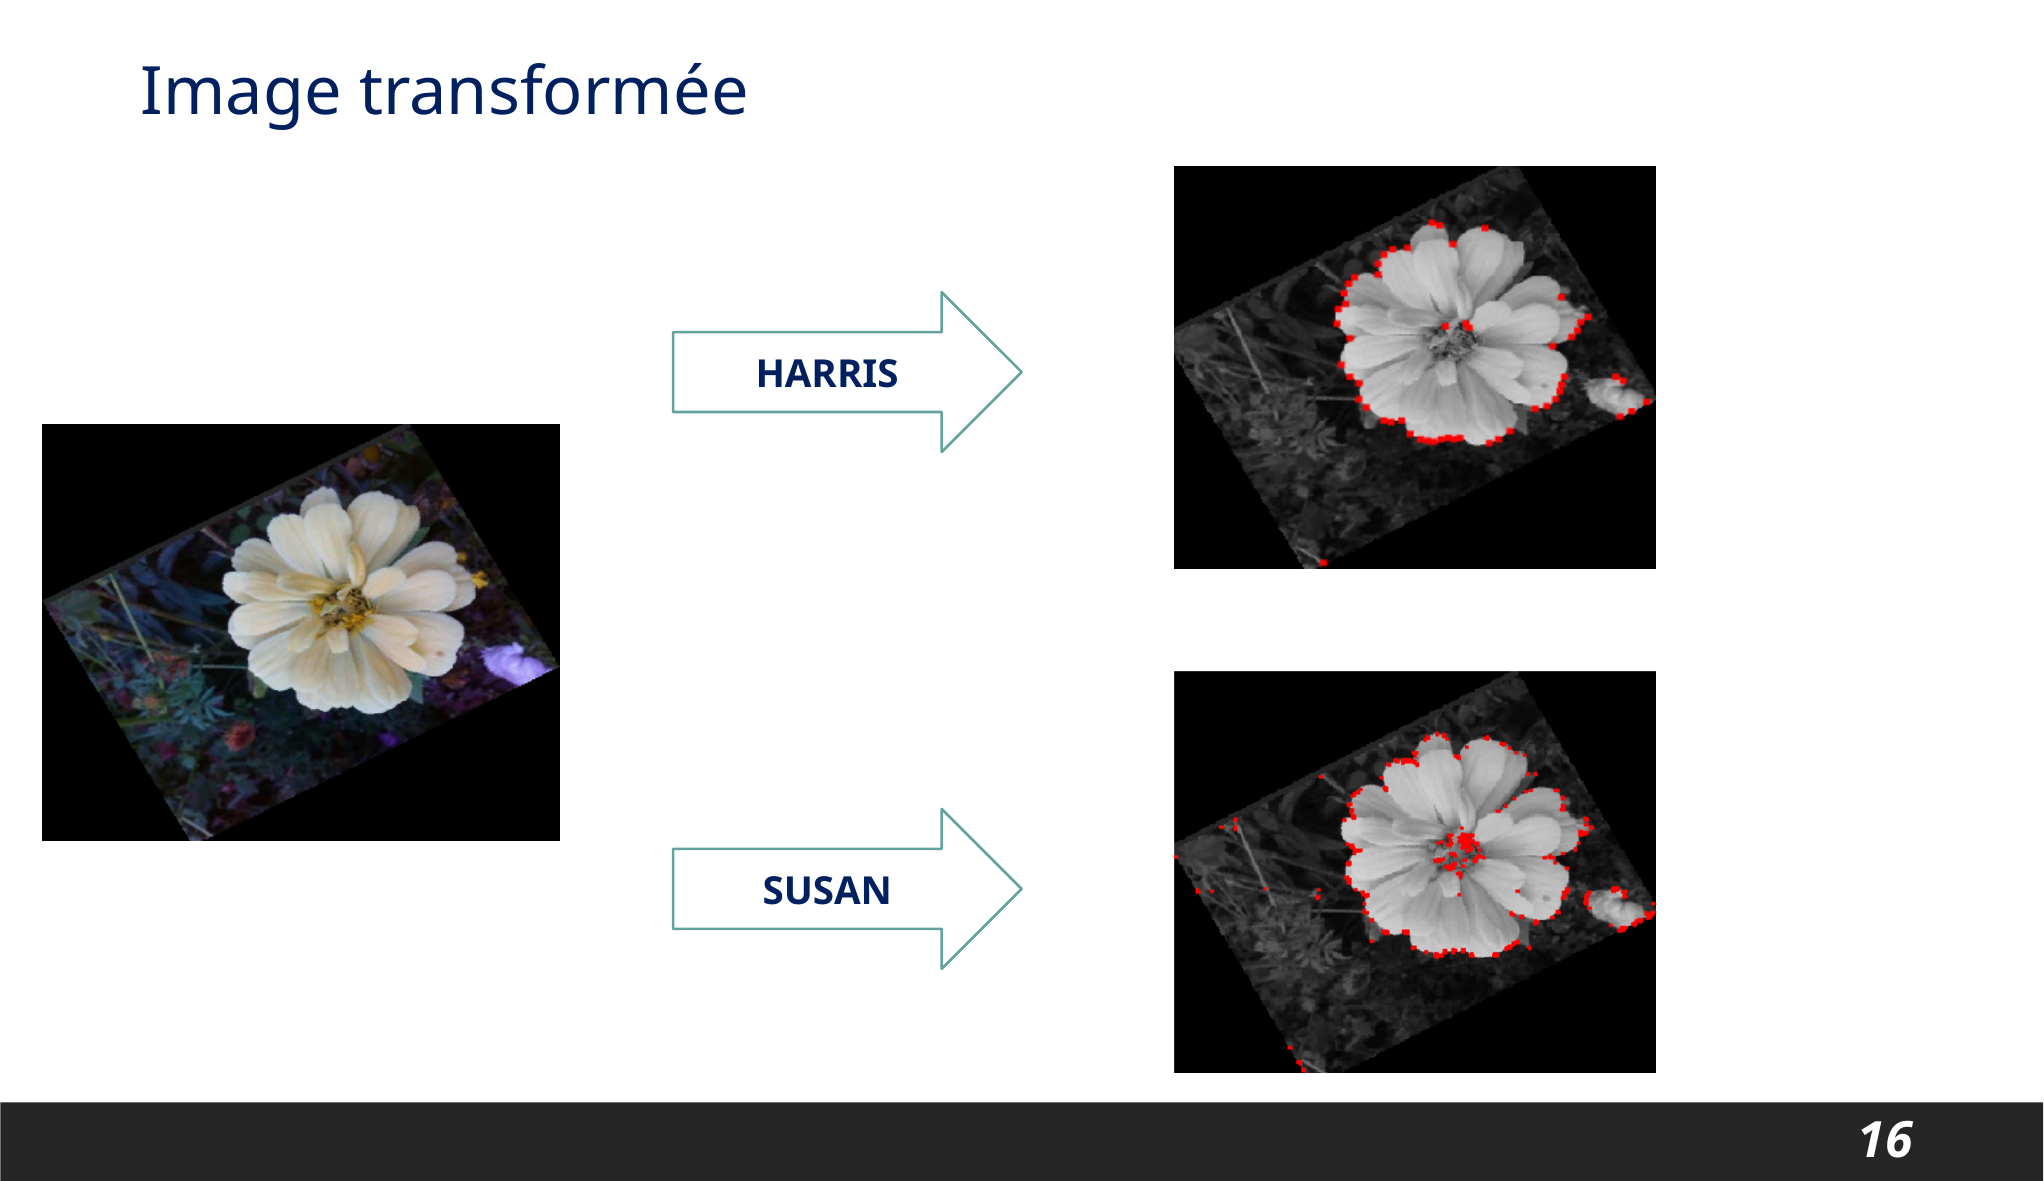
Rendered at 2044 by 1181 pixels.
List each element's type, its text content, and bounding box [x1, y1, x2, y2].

picture [1174, 670, 1657, 1074]
picture [41, 424, 560, 842]
text_box Image transformée [125, 40, 810, 136]
text_box SUSAN [671, 807, 1023, 971]
picture [1174, 165, 1657, 569]
slide_number 16 [1842, 1110, 1974, 1174]
text_box HARRIS [671, 290, 1023, 454]
